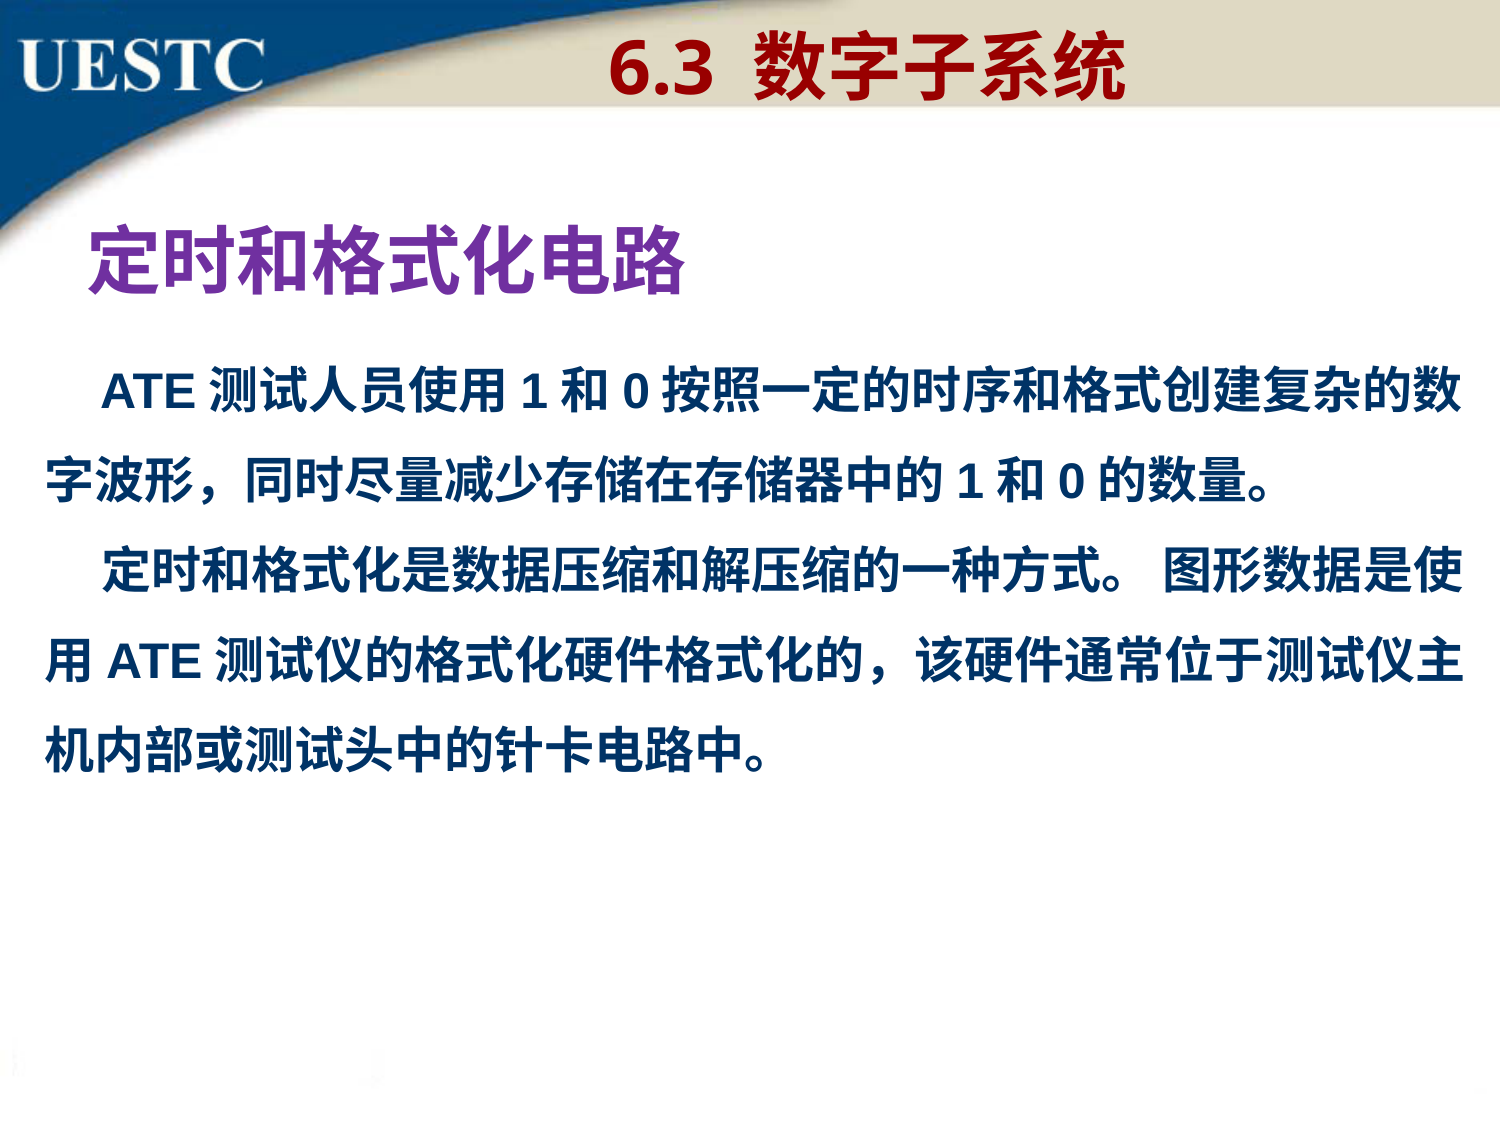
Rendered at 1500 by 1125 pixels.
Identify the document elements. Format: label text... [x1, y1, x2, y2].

text_box 定时和格式化电路 [64, 182, 1412, 290]
picture [0, 0, 1500, 1125]
text_box 6.3 数字子系统 [324, 0, 1418, 141]
text_box ATE测试人员使用1和0按照一定的时序和格式创建复杂的数字波形，同时尽量减少存储在存储器中的1和0的数量。 定时和格式化是数据压缩和解压缩的一种方式。 图形数据是使用ATE测试仪的格式化硬件格式化的，该硬件通常位于测试仪主机内部或测试头中的针卡电路中。 [29, 321, 1483, 786]
